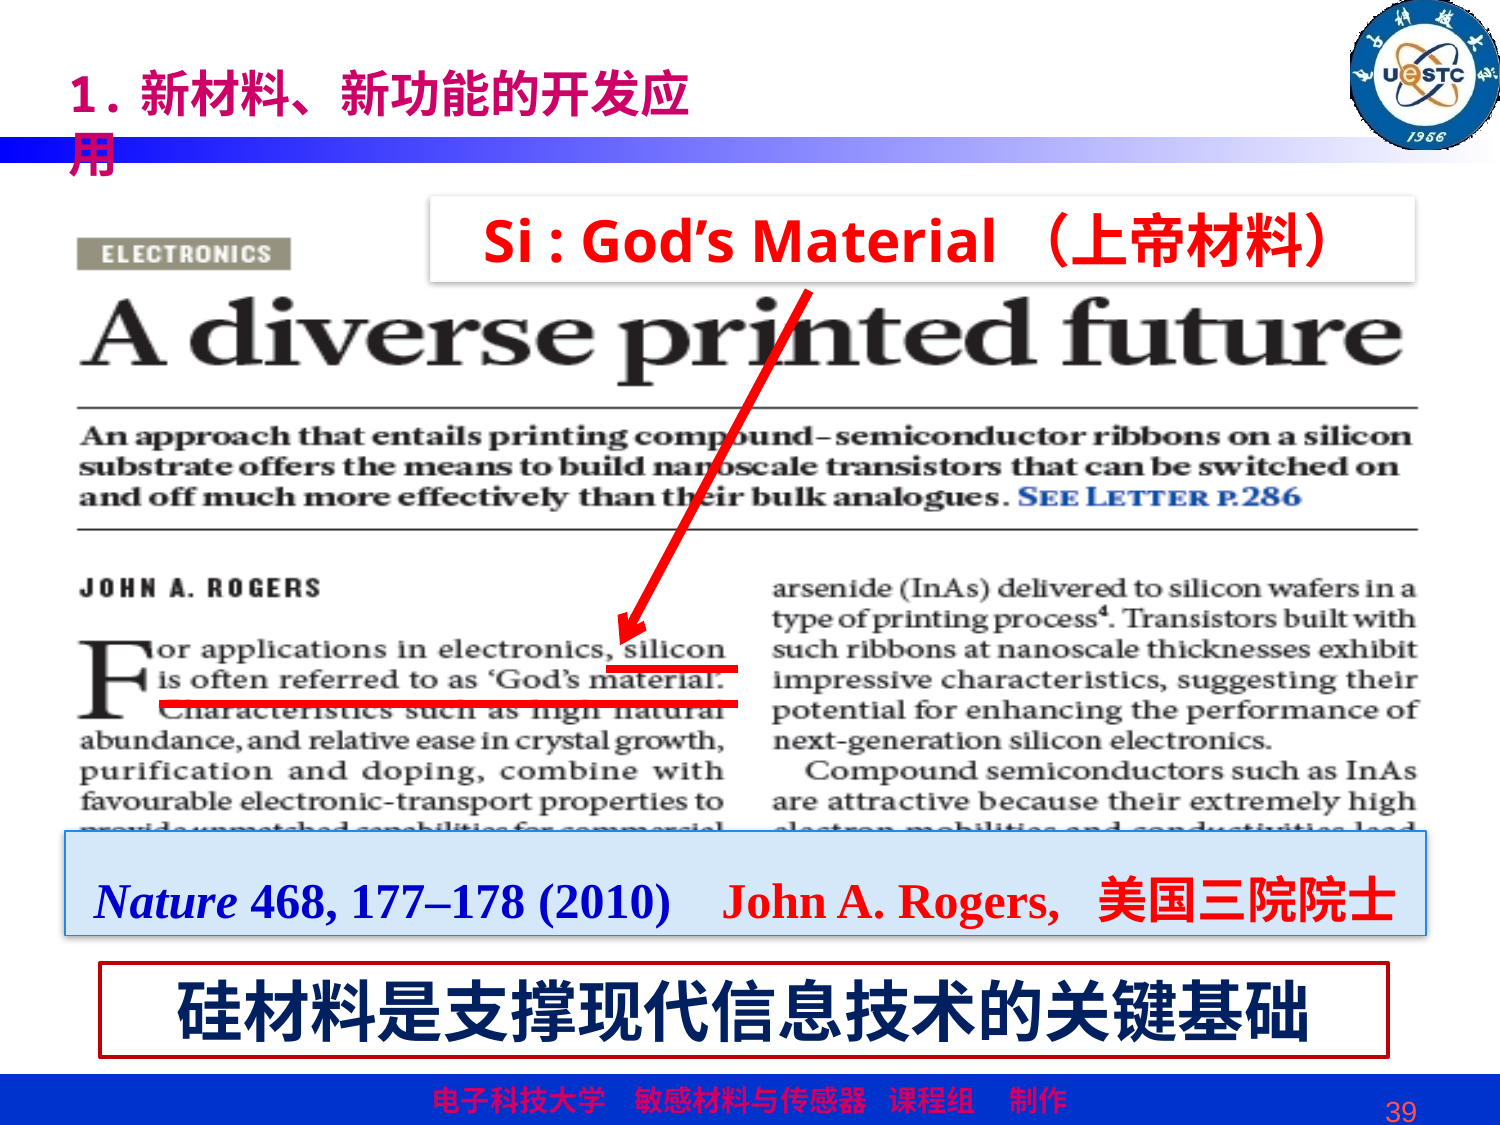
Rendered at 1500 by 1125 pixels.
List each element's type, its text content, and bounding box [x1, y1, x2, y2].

slide_number 39 [1056, 1085, 1433, 1125]
text_box Si : God’s Material（上帝材料） [744, 196, 1415, 222]
text_box 石墨烯 [826, 137, 831, 162]
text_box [914, 137, 919, 162]
text_box Nature 468, 177–178 (2010) John A. Rogers, 美国三院院士 [64, 890, 1427, 936]
picture [29, 223, 1447, 882]
picture [1350, 0, 1500, 150]
text_box 硅材料是支撑现代信息技术的关键基础 [98, 961, 1390, 1059]
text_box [619, 290, 810, 646]
title 1.新材料、新功能的开发应用 [53, 54, 744, 222]
